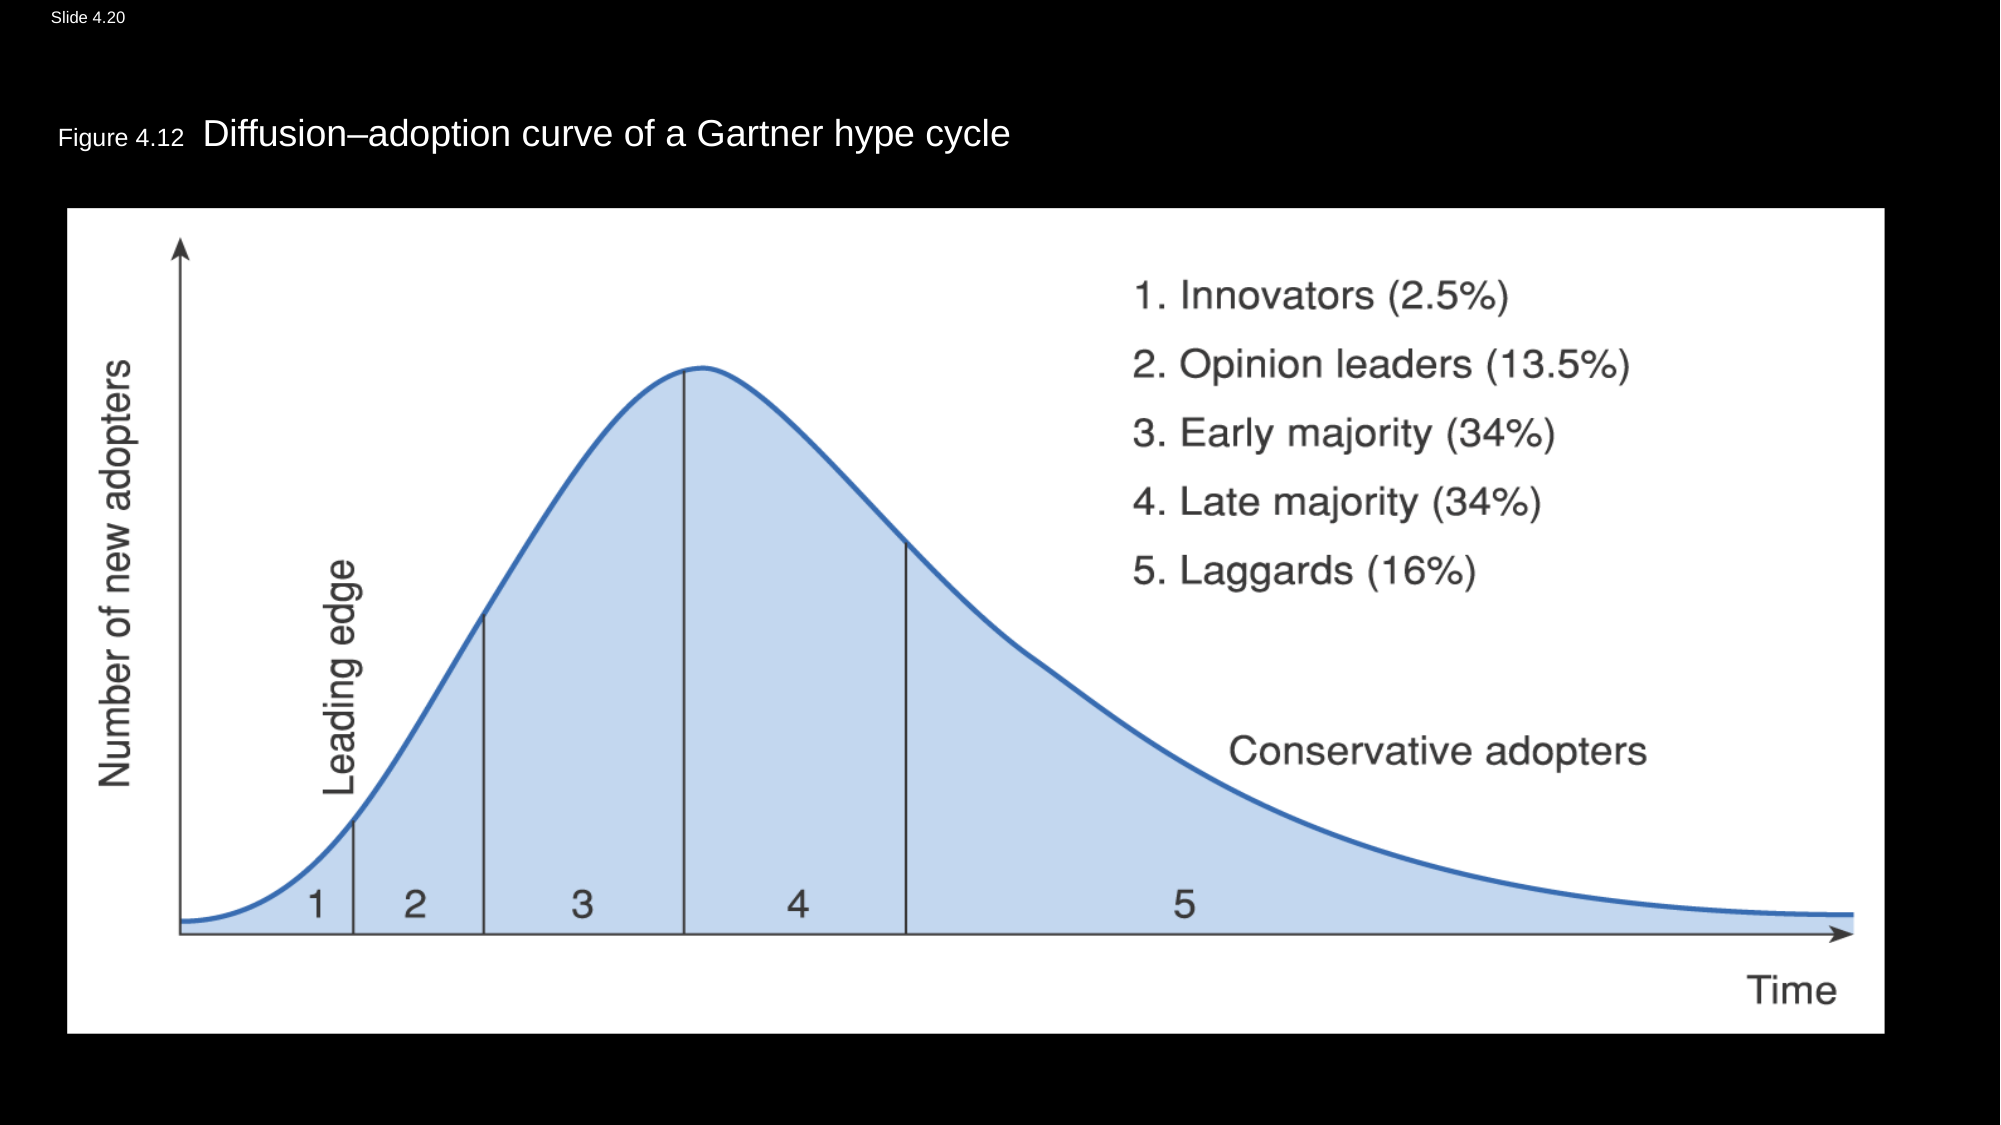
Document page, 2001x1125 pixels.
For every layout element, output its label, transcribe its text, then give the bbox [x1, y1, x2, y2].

text_box Figure 4.12 Diffusion–adoption curve of a Gartner hype cycle [43, 101, 1471, 162]
picture [66, 207, 1886, 1035]
